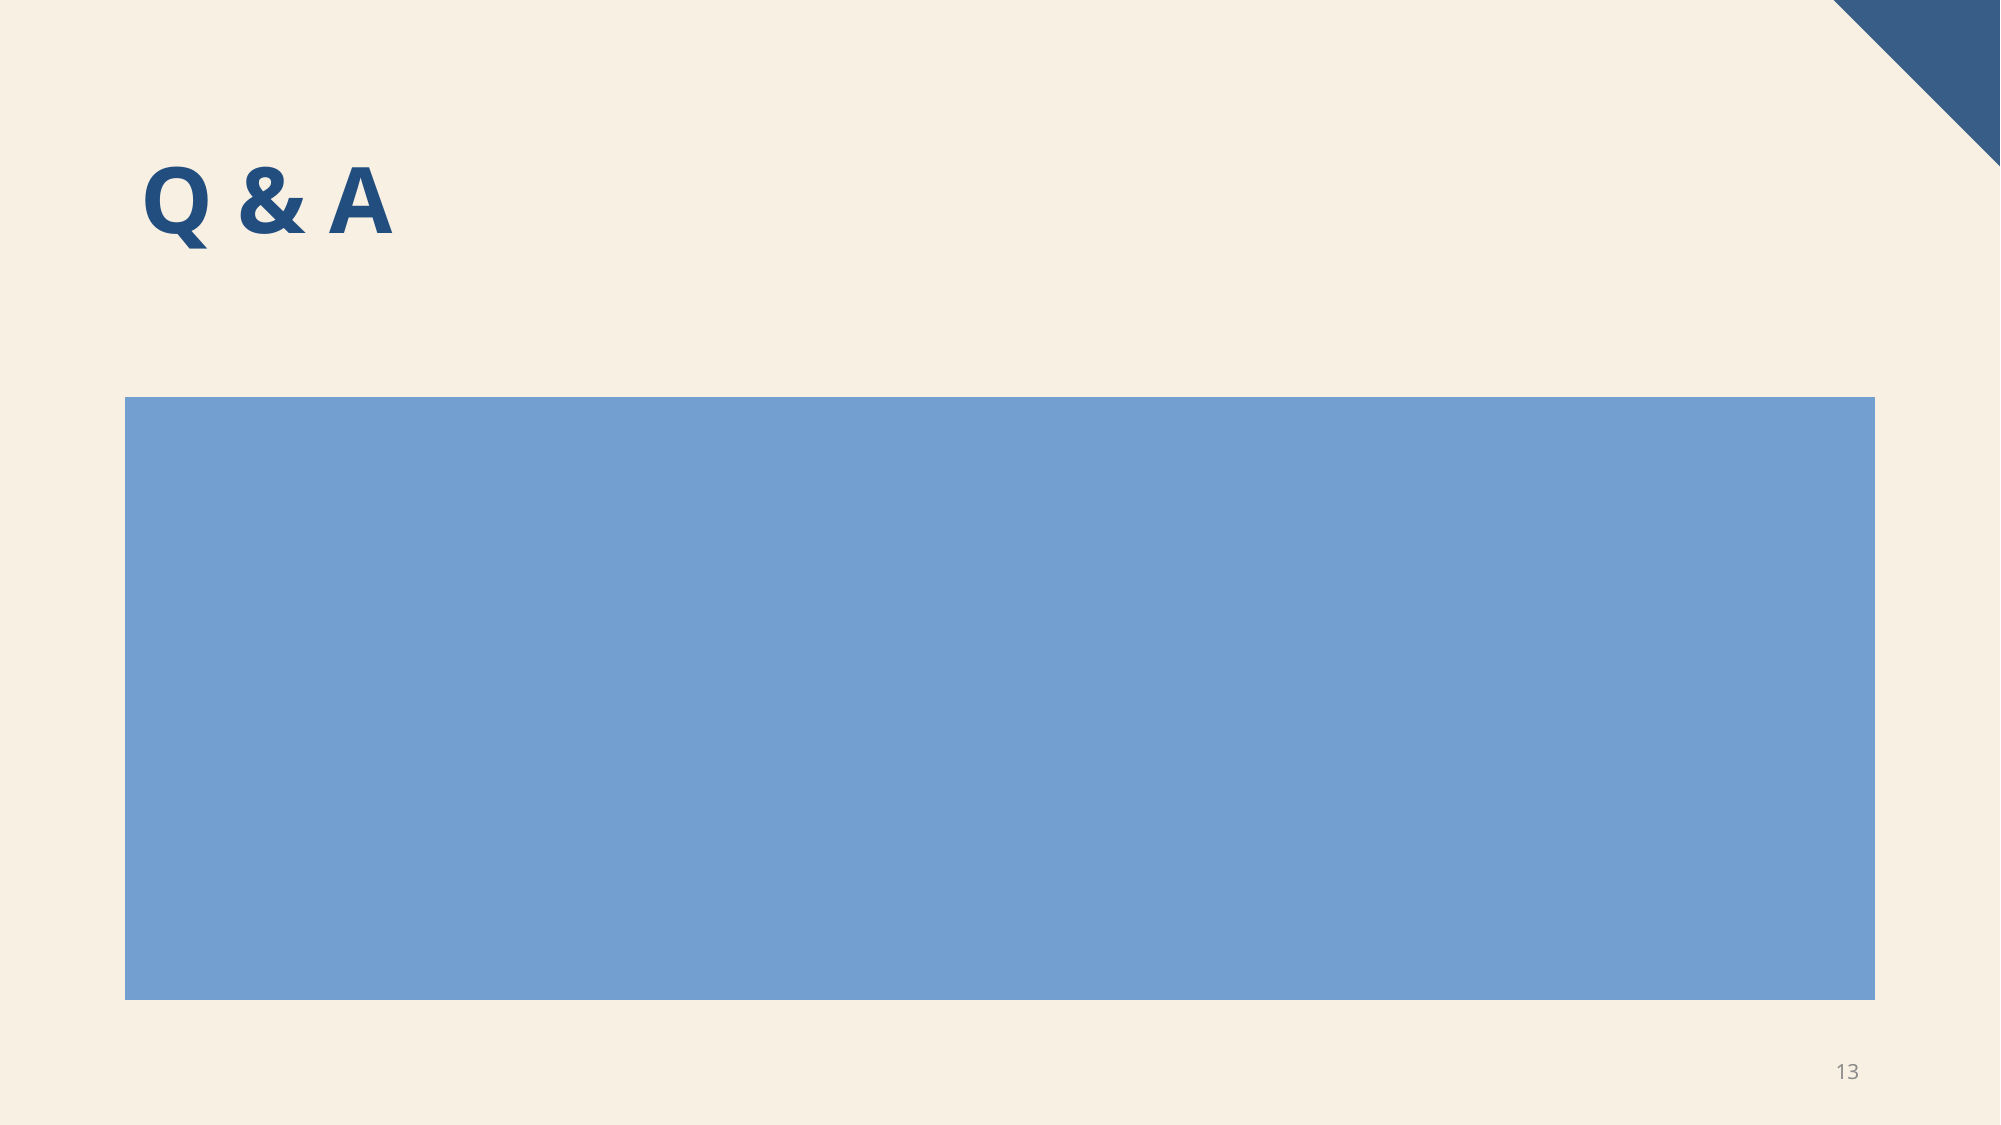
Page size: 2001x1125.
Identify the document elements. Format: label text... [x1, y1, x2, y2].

slide_number 13 [1799, 1042, 1875, 1103]
title Q & A [125, 146, 1875, 365]
